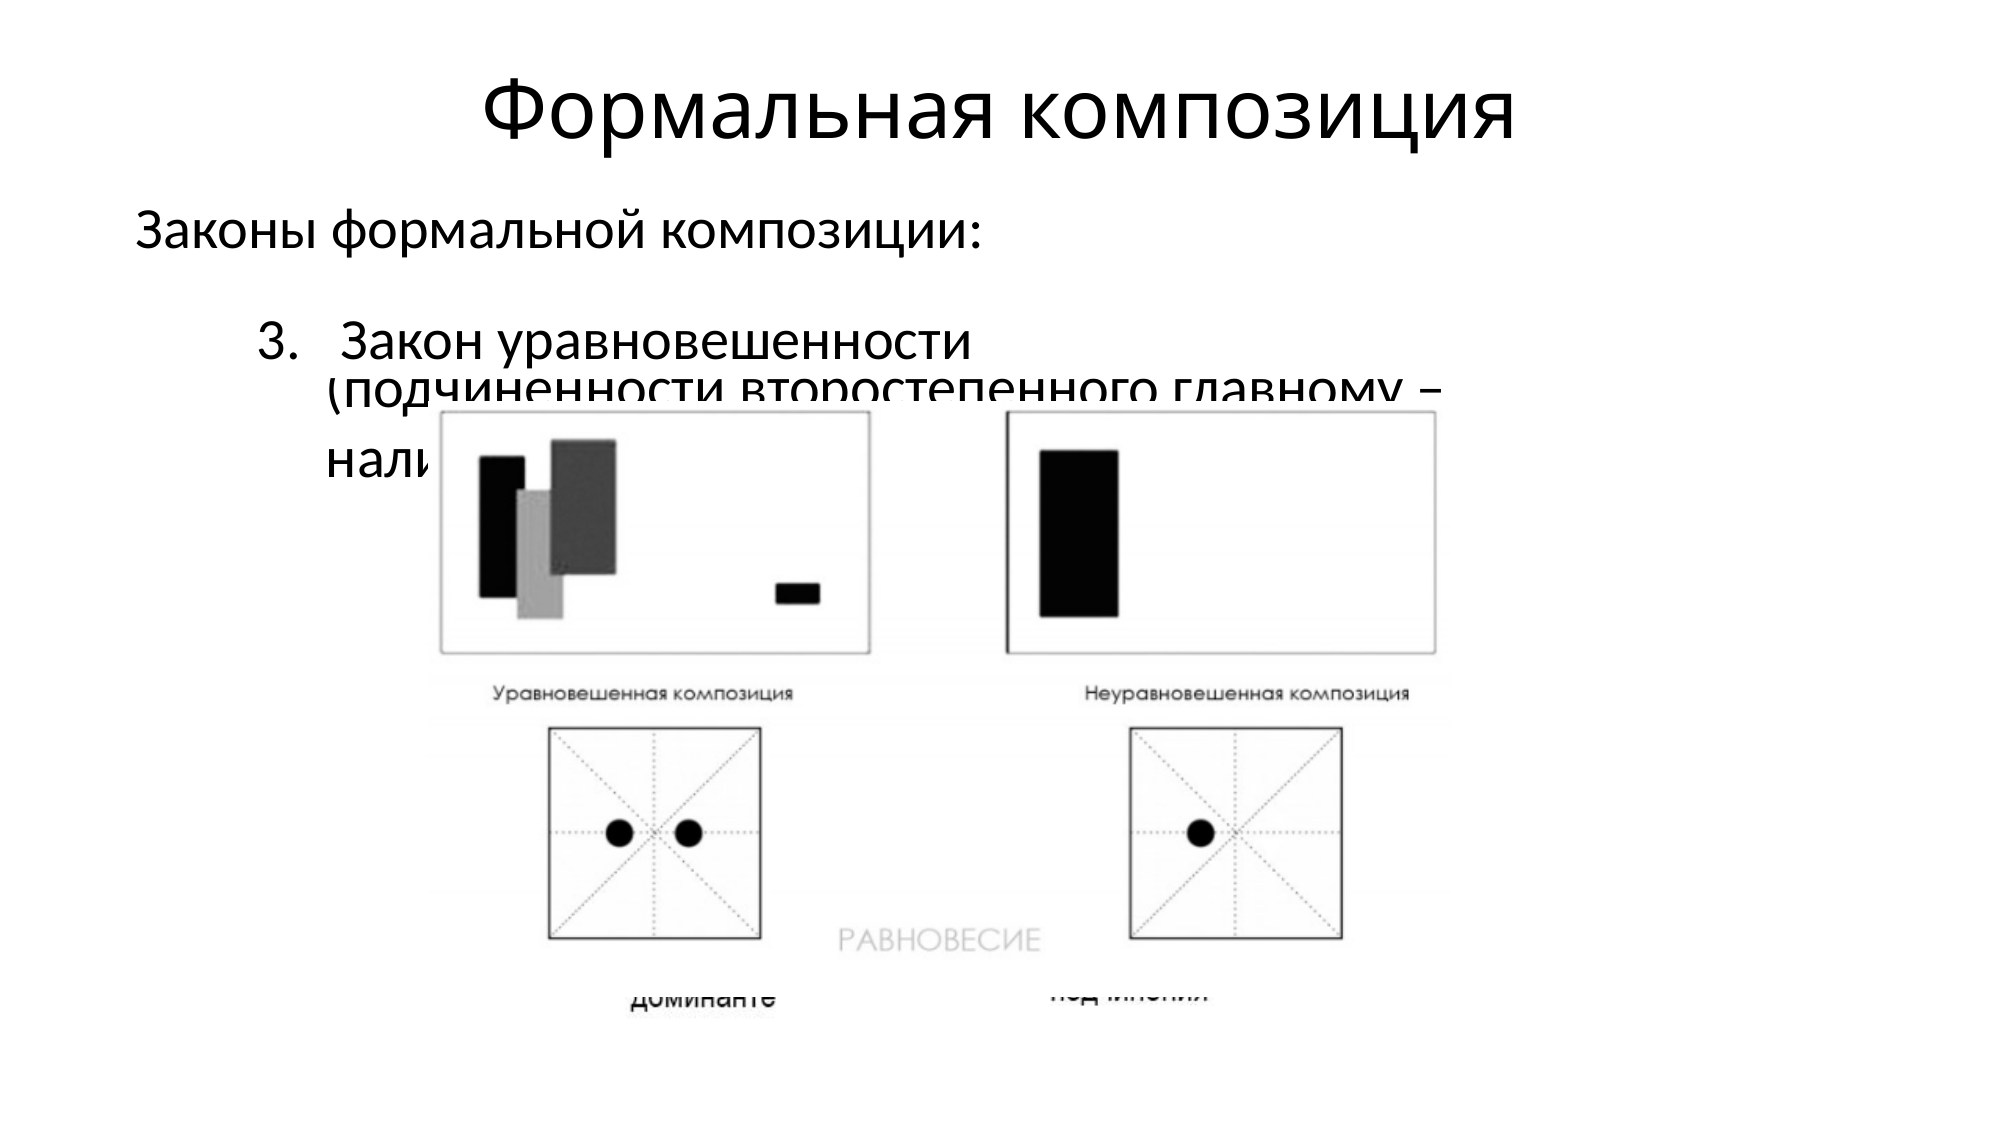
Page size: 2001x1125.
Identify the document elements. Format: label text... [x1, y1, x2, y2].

text_box Закон уравновешенности [120, 293, 1610, 379]
picture [428, 392, 1458, 1034]
list Законы формальной композиции: [120, 190, 1846, 741]
title Формальная композиция [137, 59, 1863, 165]
text_box Закон соподчинения (подчиненности второстепенного главному – наличие доминанты) [105, 271, 1650, 497]
